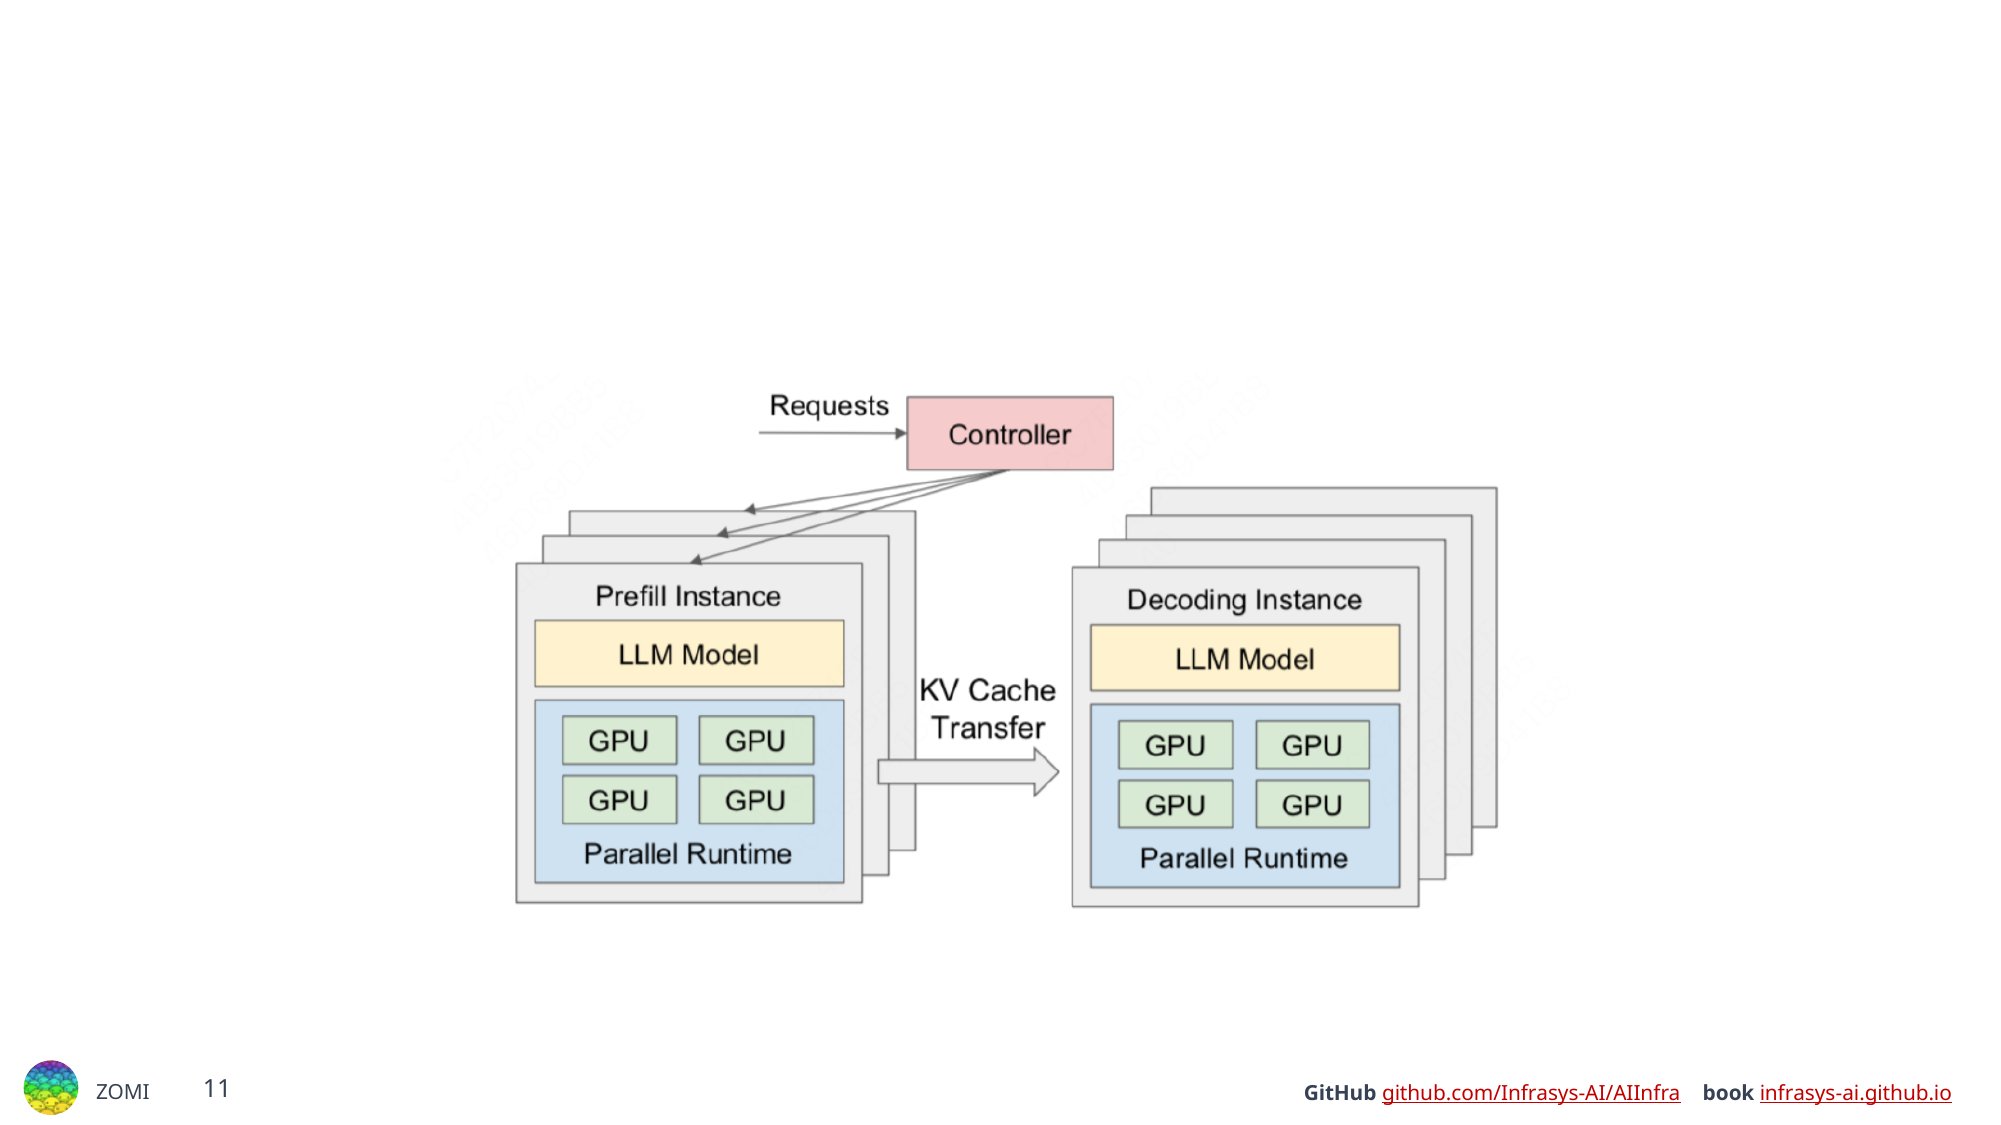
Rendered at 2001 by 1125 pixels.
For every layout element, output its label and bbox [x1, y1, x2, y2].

picture [442, 374, 1583, 921]
picture [23, 1060, 79, 1115]
